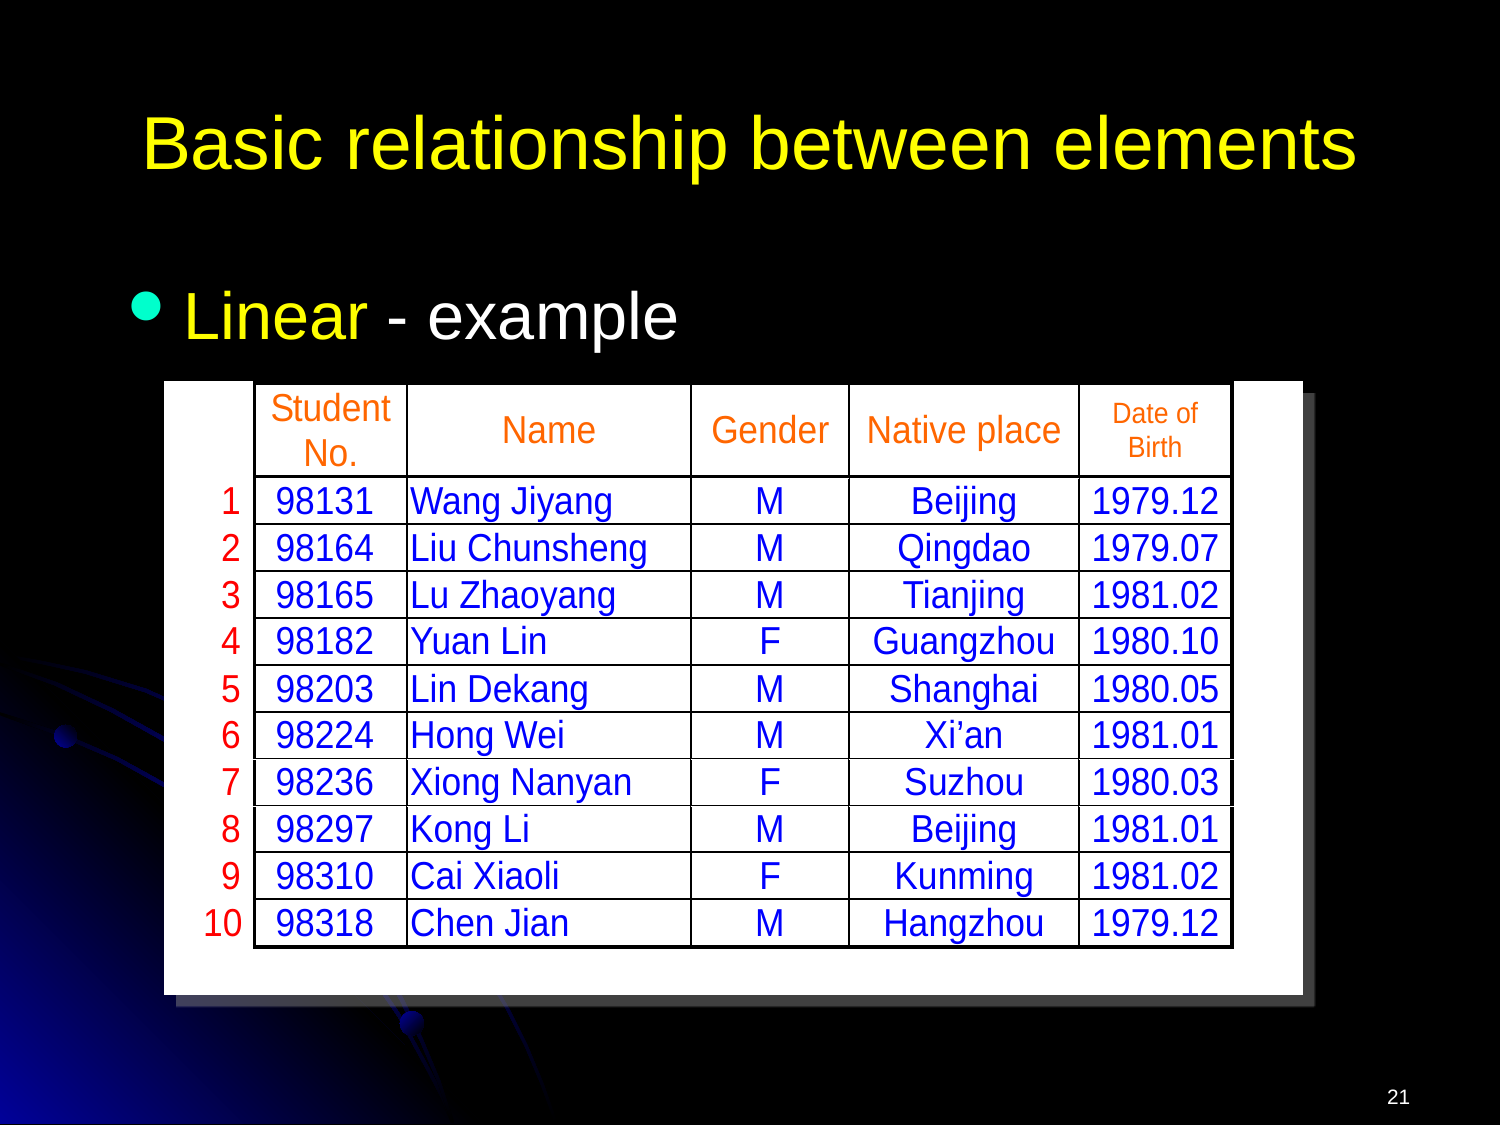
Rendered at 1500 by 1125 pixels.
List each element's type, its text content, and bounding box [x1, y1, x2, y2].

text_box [163, 380, 1304, 996]
slide_number 21 [1074, 1051, 1425, 1125]
title Basic relationship between elements [75, 45, 1425, 233]
list Linear - example [112, 265, 1388, 941]
